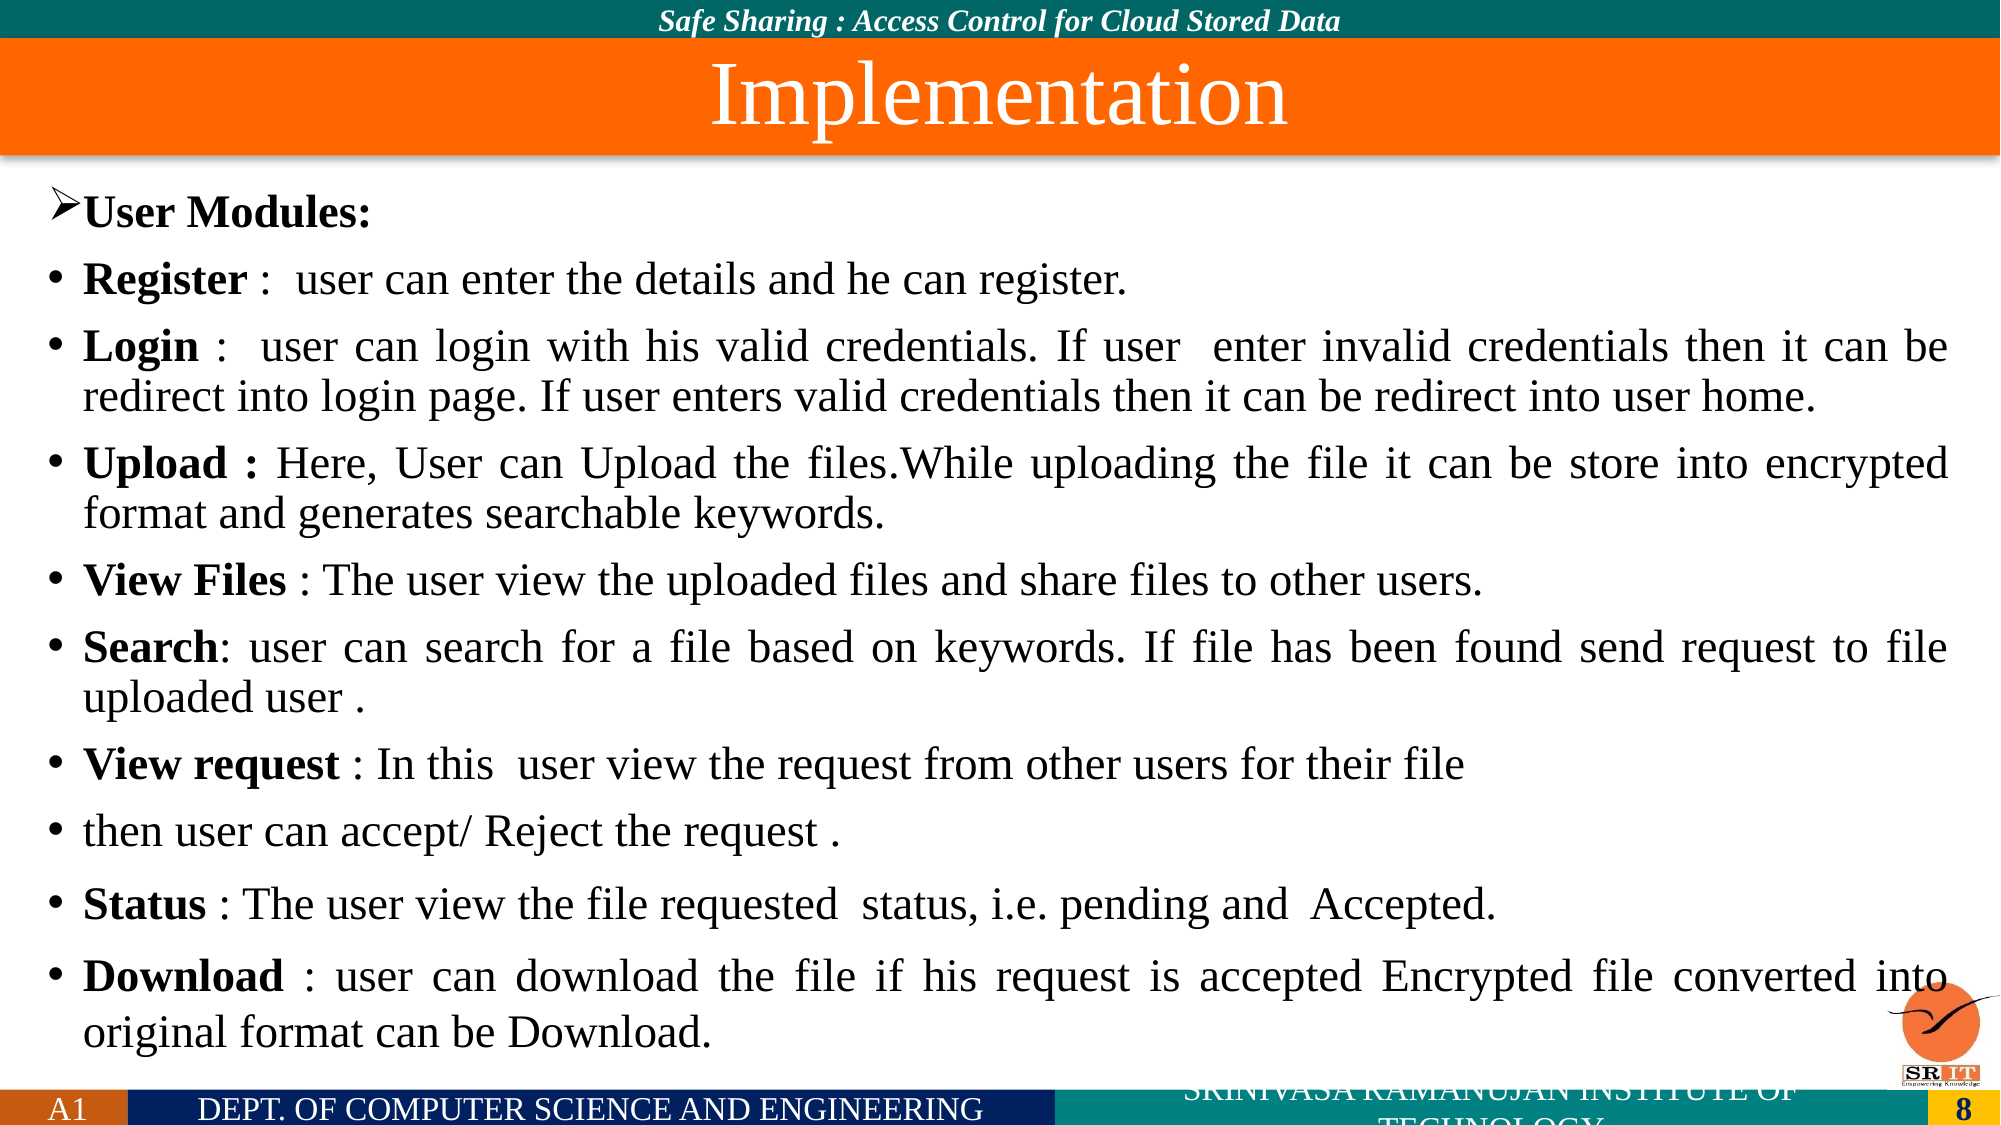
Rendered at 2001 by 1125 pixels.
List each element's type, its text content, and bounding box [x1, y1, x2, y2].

title Implementation [0, 38, 2000, 156]
list User Modules: Register : user can enter the details and he can register. Login : user can login with his valid credentials. If user enter invalid credentials then it can be redirect into login page. If user enters valid credentials then it can be redirect into user home. Upload : Here, User can Upload the files.While uploading the file it can be store into encrypted format and generates searchable keywords. View Files : The user view the uploaded files and share files to other users. Search: user can search for a file based on keywords. If file has been found send request to file uploaded user . View request : In this user view the request from other users for their file then user can accept/ Reject the request . Status : The user view the file requested status, i.e. pending and Accepted. Download : user can download the file if his request is accepted Encrypted file converted into original format can be Download. [32, 179, 1965, 1066]
picture [1887, 977, 2000, 1090]
